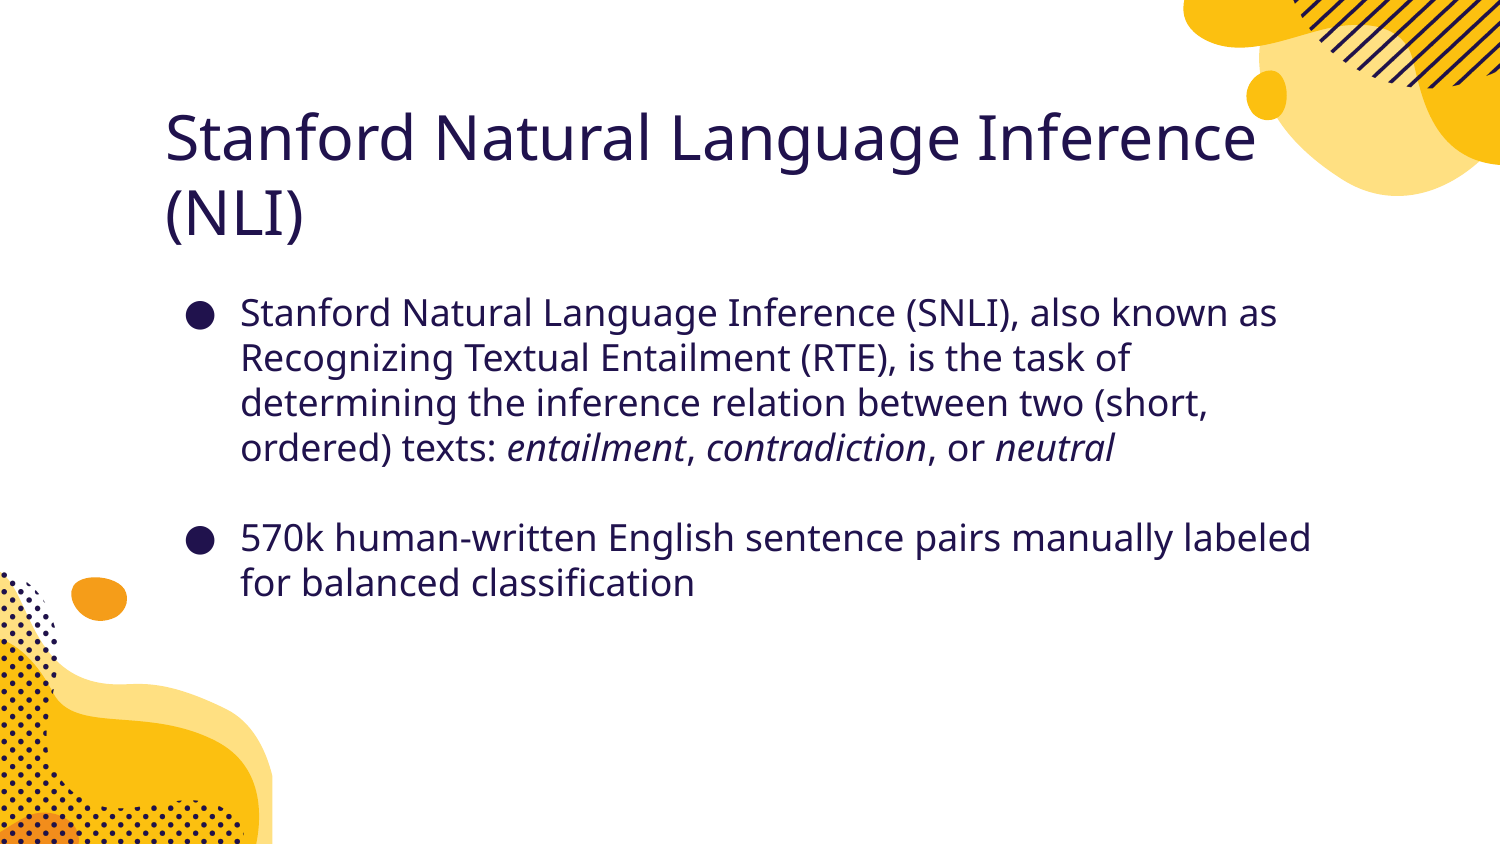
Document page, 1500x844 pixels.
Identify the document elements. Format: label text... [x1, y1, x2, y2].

picture [0, 561, 514, 844]
text_box Stanford Natural Language Inference (SNLI), also known as Recognizing Textual Entailment (RTE), is the task of determining the inference relation between two (short, ordered) texts: entailment, contradiction, or neutral 570k human-written English sentence pairs manually labeled for balanced classification [150, 273, 1330, 652]
picture [1005, 0, 1500, 262]
title Stanford Natural Language Inference (NLI) [150, 83, 1350, 174]
